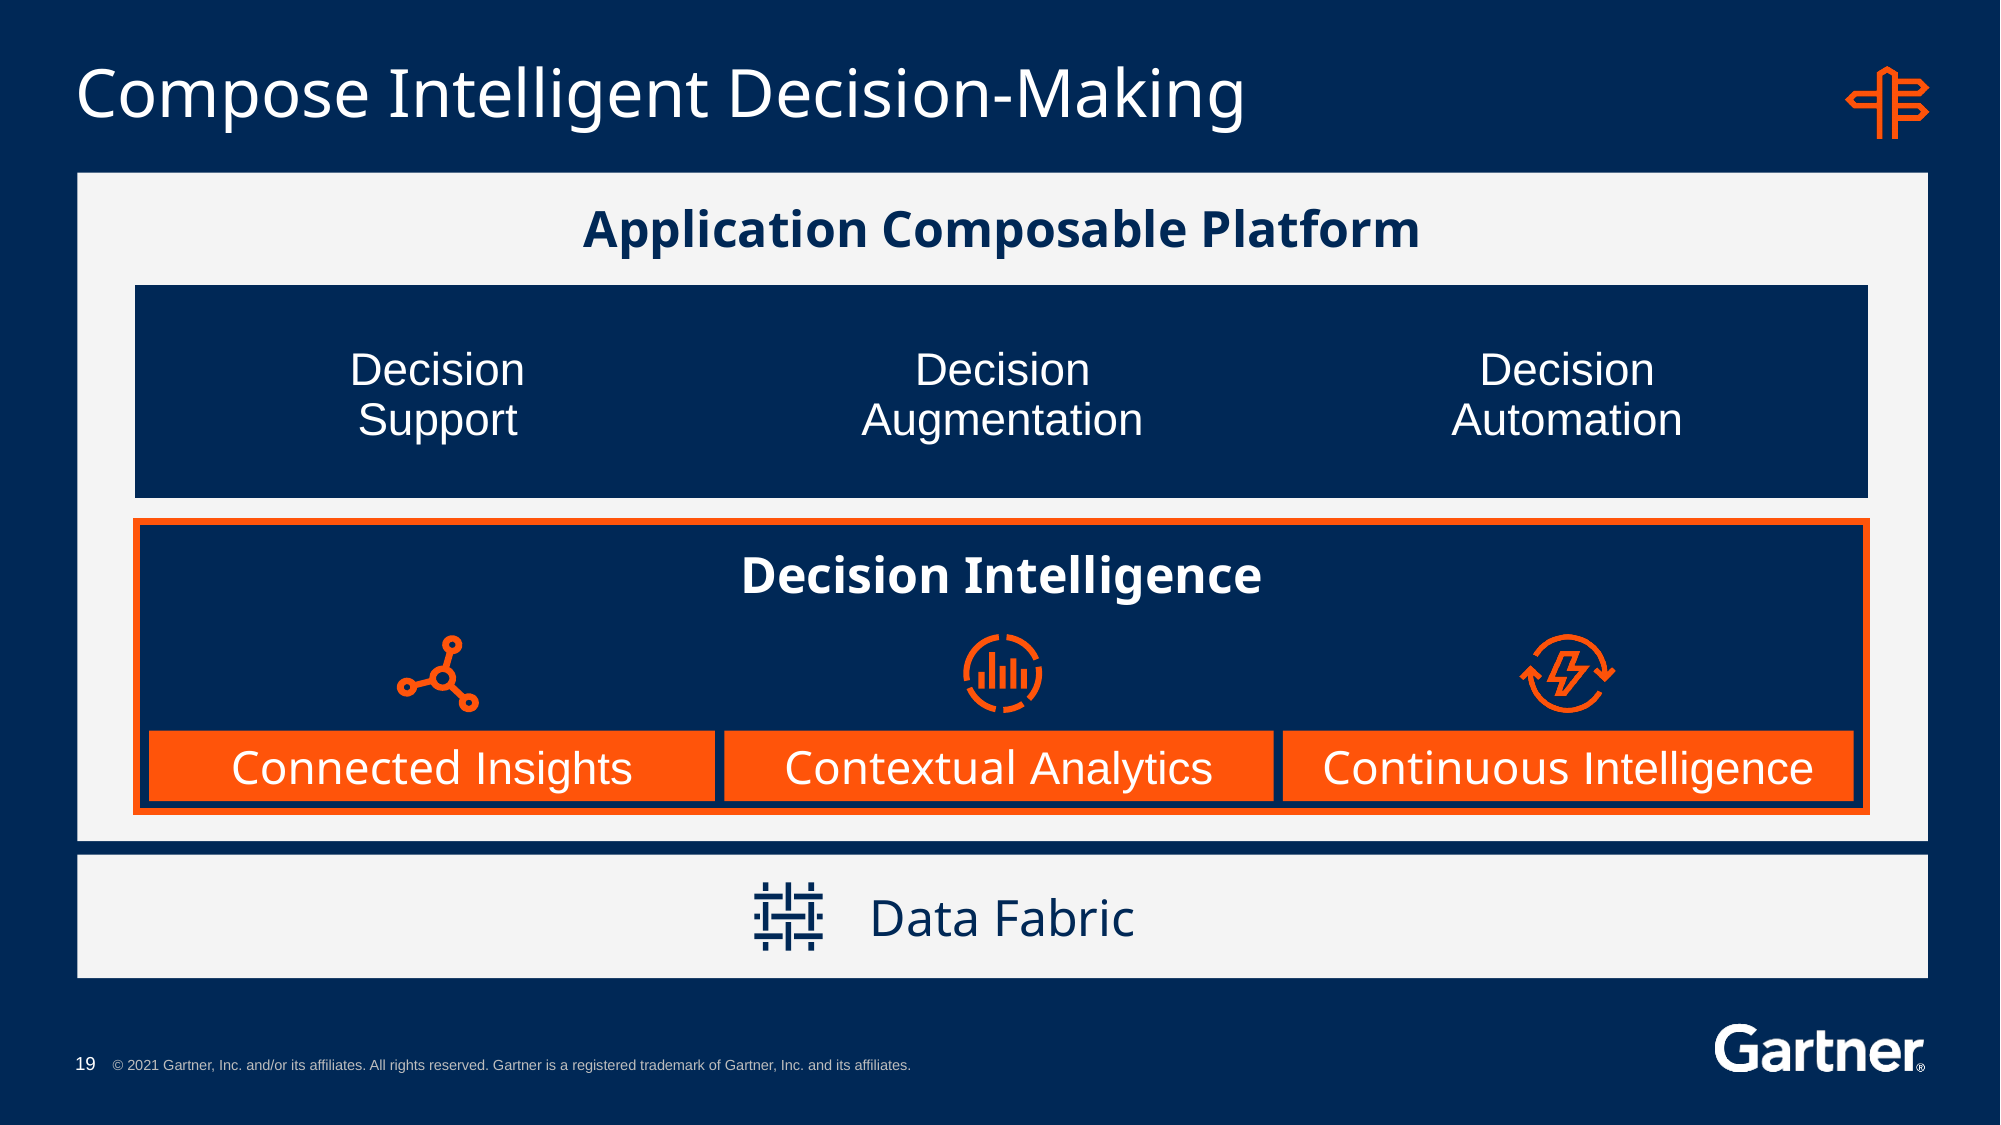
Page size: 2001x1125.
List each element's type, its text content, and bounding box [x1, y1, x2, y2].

text_box [1006, 634, 1040, 661]
text_box Decision Intelligence [136, 521, 1867, 812]
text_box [136, 286, 1867, 496]
title Compose Intelligent Decision-Making [75, 60, 1829, 133]
text_box [999, 665, 1006, 689]
text_box [1003, 701, 1025, 713]
text_box [989, 652, 996, 689]
text_box [77, 172, 1928, 842]
text_box [963, 634, 1000, 682]
picture [1519, 633, 1616, 714]
text_box [1010, 658, 1017, 689]
text_box [396, 635, 479, 713]
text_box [77, 854, 1929, 979]
text_box [1026, 666, 1043, 701]
text_box Continuous Intelligence [1282, 730, 1854, 802]
picture [1714, 1023, 1925, 1072]
text_box Contextual Analytics [724, 730, 1274, 802]
text_box Application Composable Platform [502, 189, 1503, 265]
text_box [966, 686, 997, 713]
text_box Connected Insights [149, 730, 715, 802]
picture [1831, 59, 1942, 146]
text_box [978, 671, 985, 689]
text_box [1020, 668, 1027, 689]
